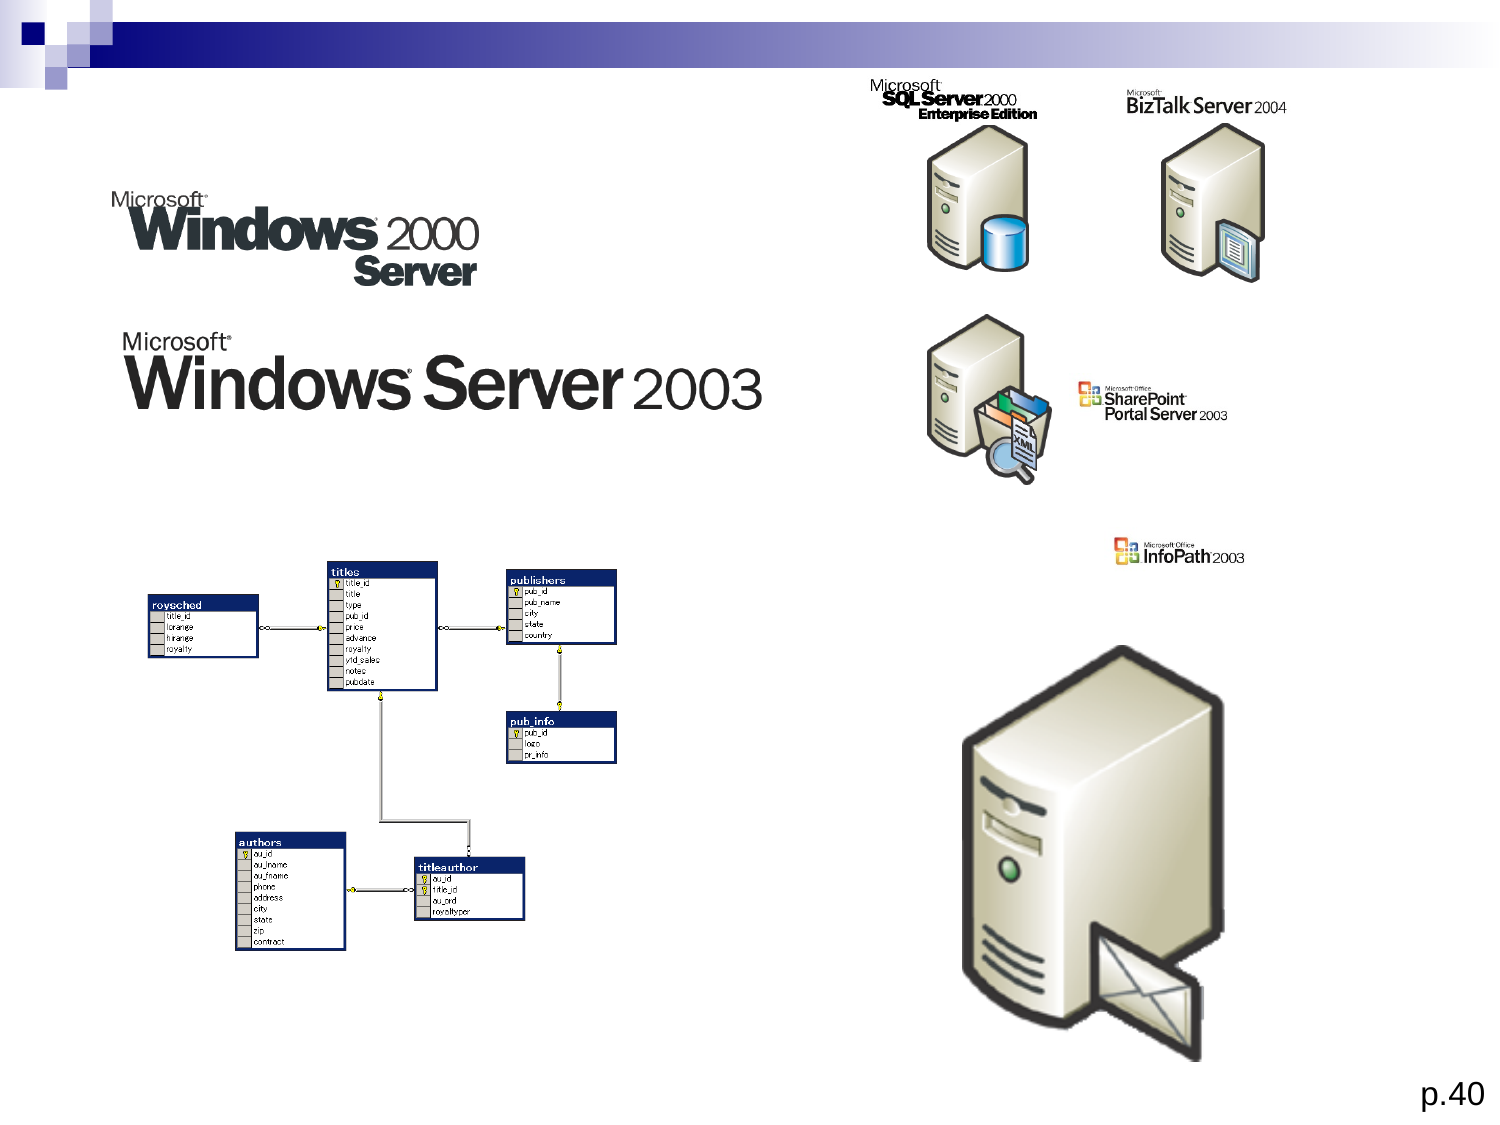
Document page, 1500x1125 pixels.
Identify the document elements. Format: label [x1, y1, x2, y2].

picture [1116, 78, 1295, 283]
picture [867, 75, 1040, 272]
picture [1068, 373, 1235, 427]
picture [123, 326, 762, 418]
picture [123, 538, 647, 972]
picture [962, 645, 1227, 1062]
picture [927, 314, 1052, 485]
picture [1104, 526, 1252, 573]
picture [112, 191, 479, 286]
